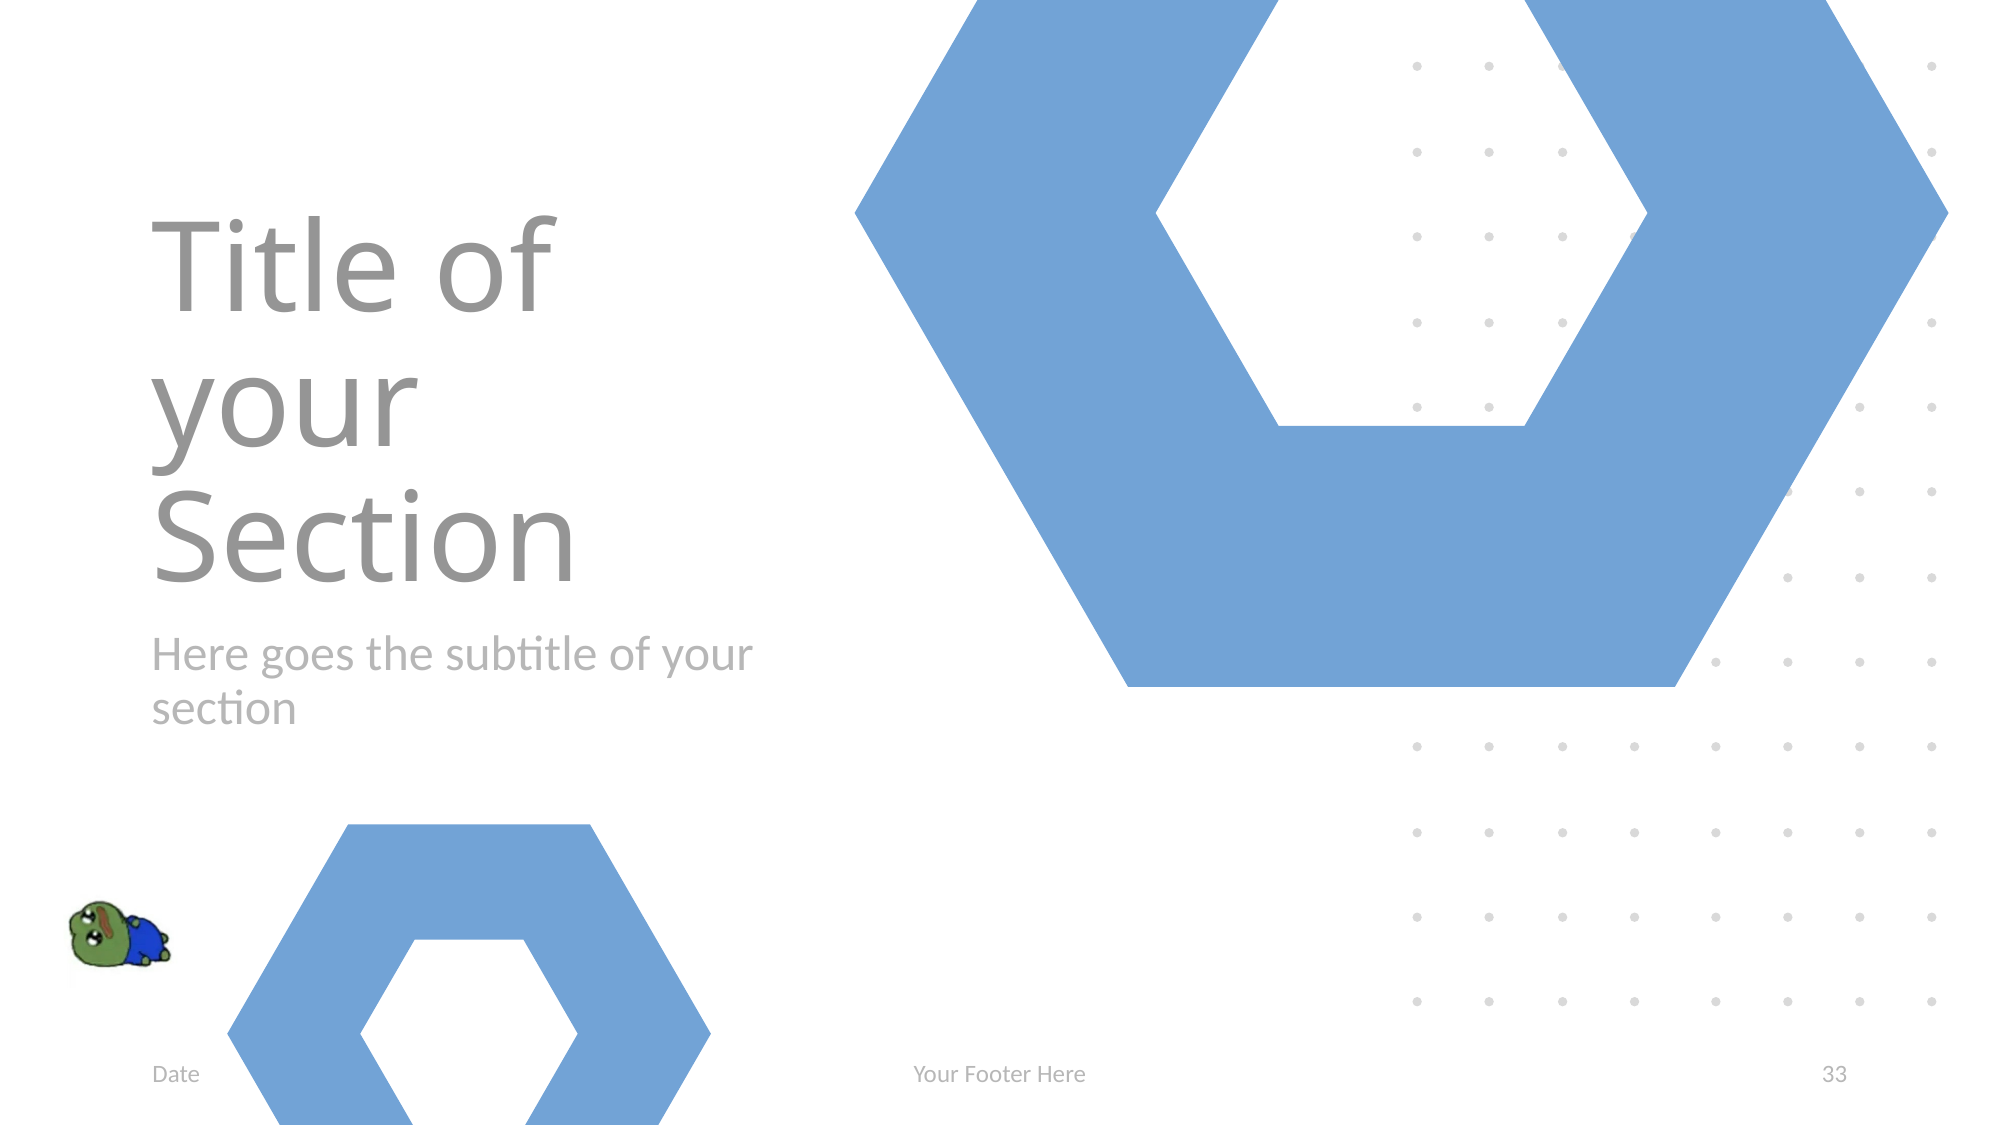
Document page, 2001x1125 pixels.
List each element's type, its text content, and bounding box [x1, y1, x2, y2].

list Here goes the subtitle of your section [136, 620, 855, 793]
slide_number 33 [1412, 1042, 1863, 1103]
title Title of your Section [136, 147, 855, 616]
picture [55, 865, 187, 998]
slide_number Date [137, 1042, 588, 1103]
footer Your Footer Here [662, 1042, 1338, 1103]
